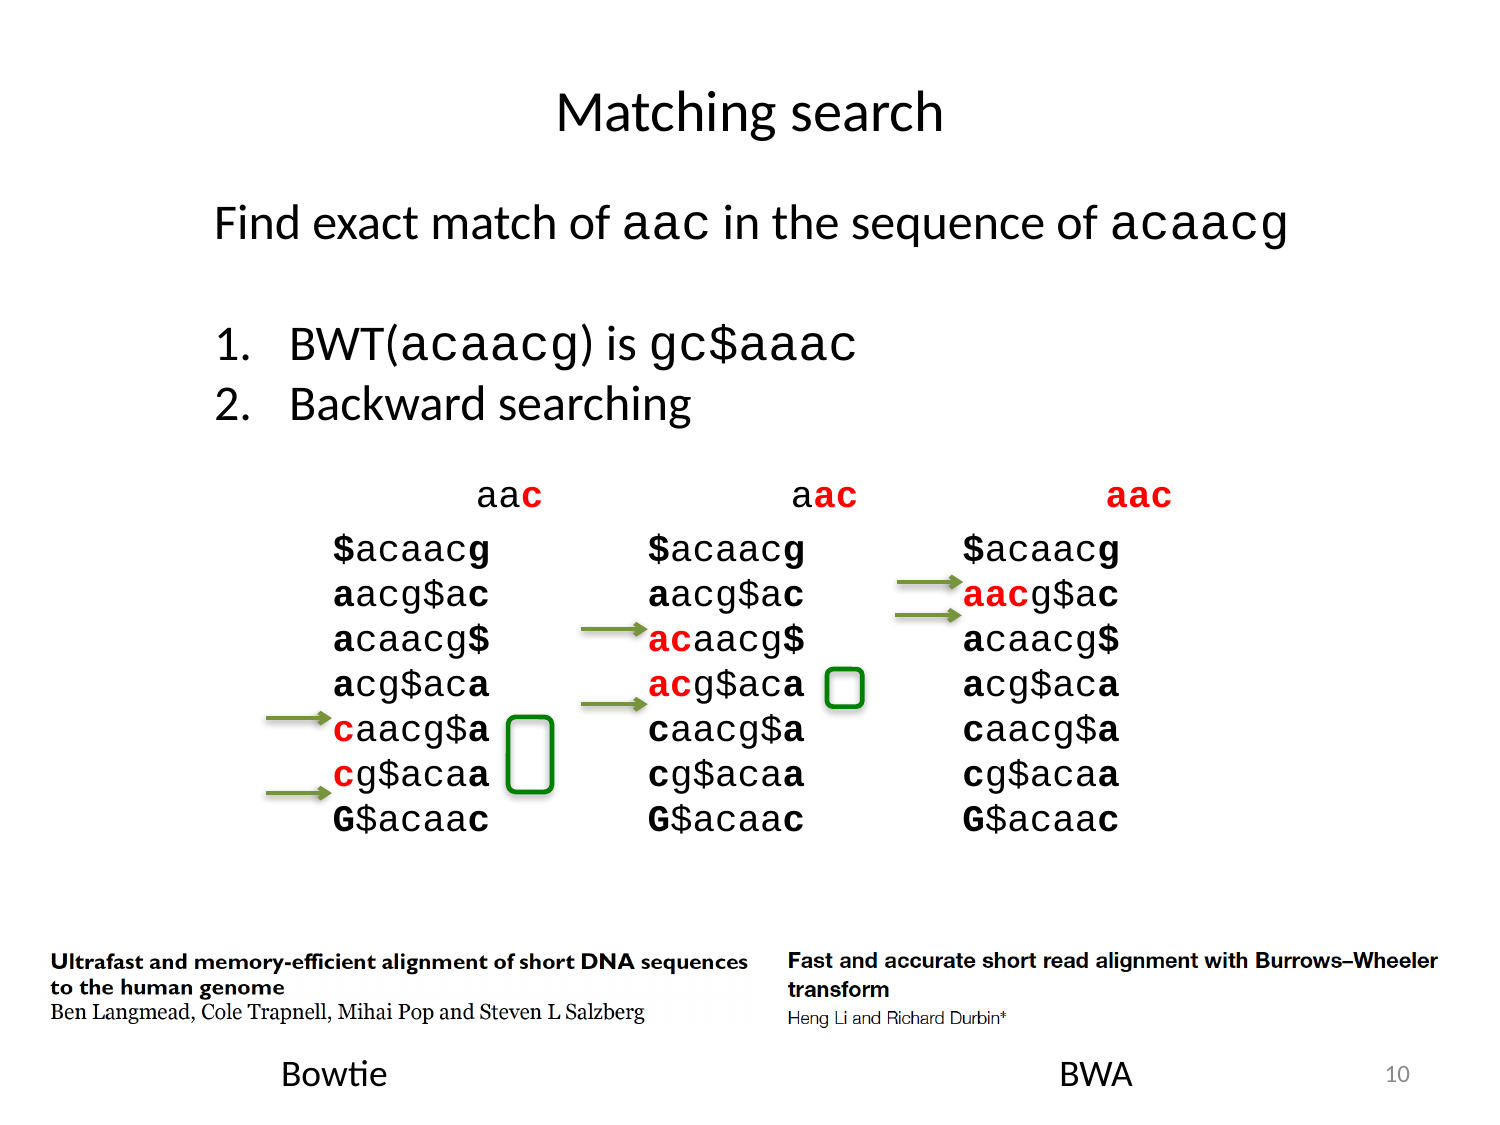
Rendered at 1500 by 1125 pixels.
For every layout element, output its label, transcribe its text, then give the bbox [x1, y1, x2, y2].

text_box Find exact match of aac in the sequence of acaacg BWT(acaacg) is gc$aaac Backward searching [199, 182, 1305, 438]
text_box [581, 461, 874, 851]
picture [784, 943, 1444, 1029]
text_box Bowtie [266, 1041, 403, 1102]
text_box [265, 461, 560, 851]
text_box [895, 461, 1190, 851]
title Matching search [75, 45, 1425, 172]
picture [39, 946, 753, 1029]
slide_number 10 [1074, 1042, 1425, 1103]
text_box BWA [1044, 1041, 1148, 1102]
